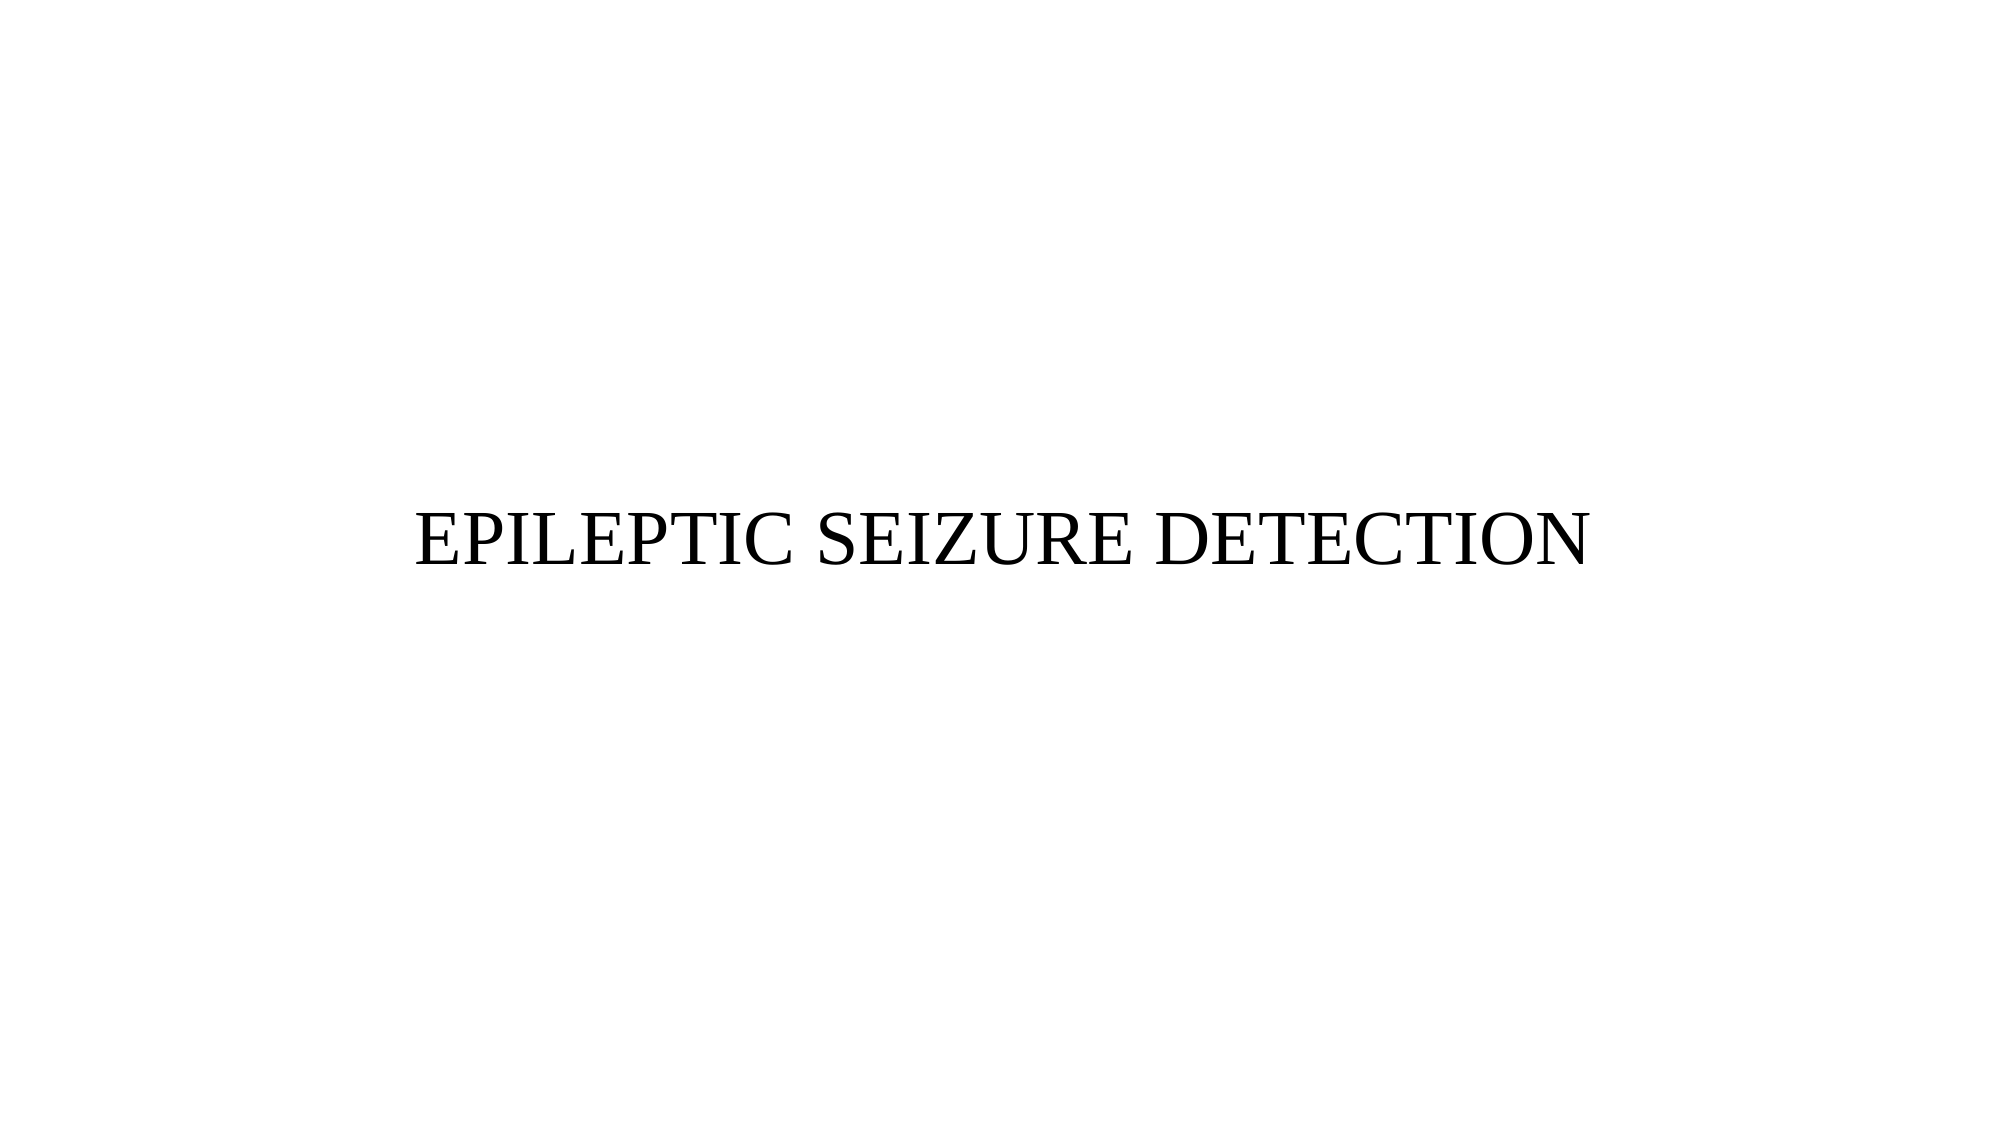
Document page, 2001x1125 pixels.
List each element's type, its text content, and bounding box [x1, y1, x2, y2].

title EPILEPTIC SEIZURE DETECTION [174, 317, 1835, 702]
